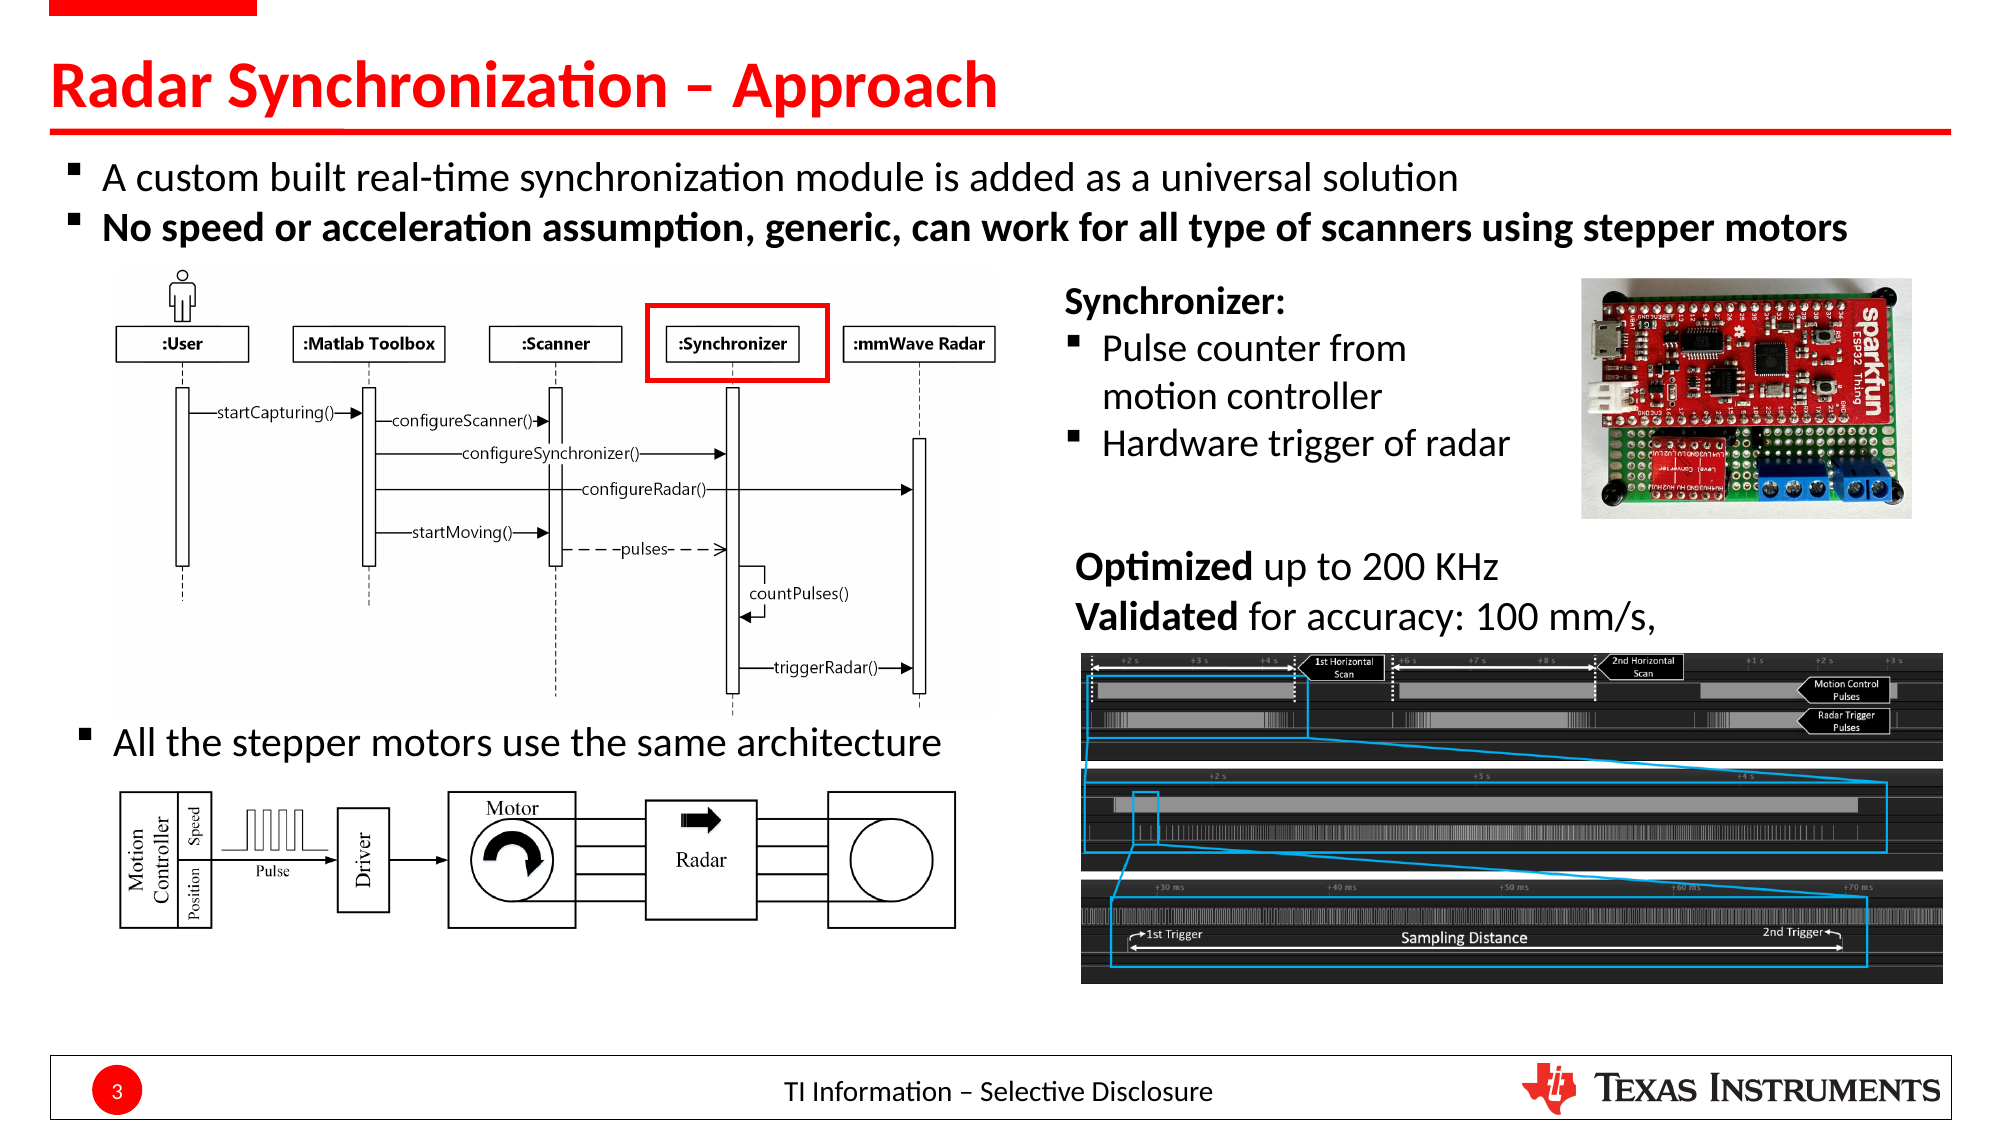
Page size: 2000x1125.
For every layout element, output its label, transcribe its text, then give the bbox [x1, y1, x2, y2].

picture [117, 790, 957, 929]
text_box All the stepper motors use the same architecture [60, 707, 974, 772]
picture [1582, 233, 1912, 564]
slide_number 3 [1891, 1055, 1940, 1087]
text_box Synchronizer: Pulse counter from motion controller Hardware trigger of radar [1049, 267, 1532, 472]
picture [1521, 1058, 1940, 1118]
title Radar Synchronization – Approach [49, 25, 1951, 123]
text_box A custom built real-time synchronization module is added as a universal solution No speed or acceleration assumption, generic, can work for all type of scanners using stepper motors [49, 142, 1944, 258]
picture [1081, 651, 1943, 984]
picture [115, 269, 996, 716]
text_box 3 [93, 1074, 142, 1106]
